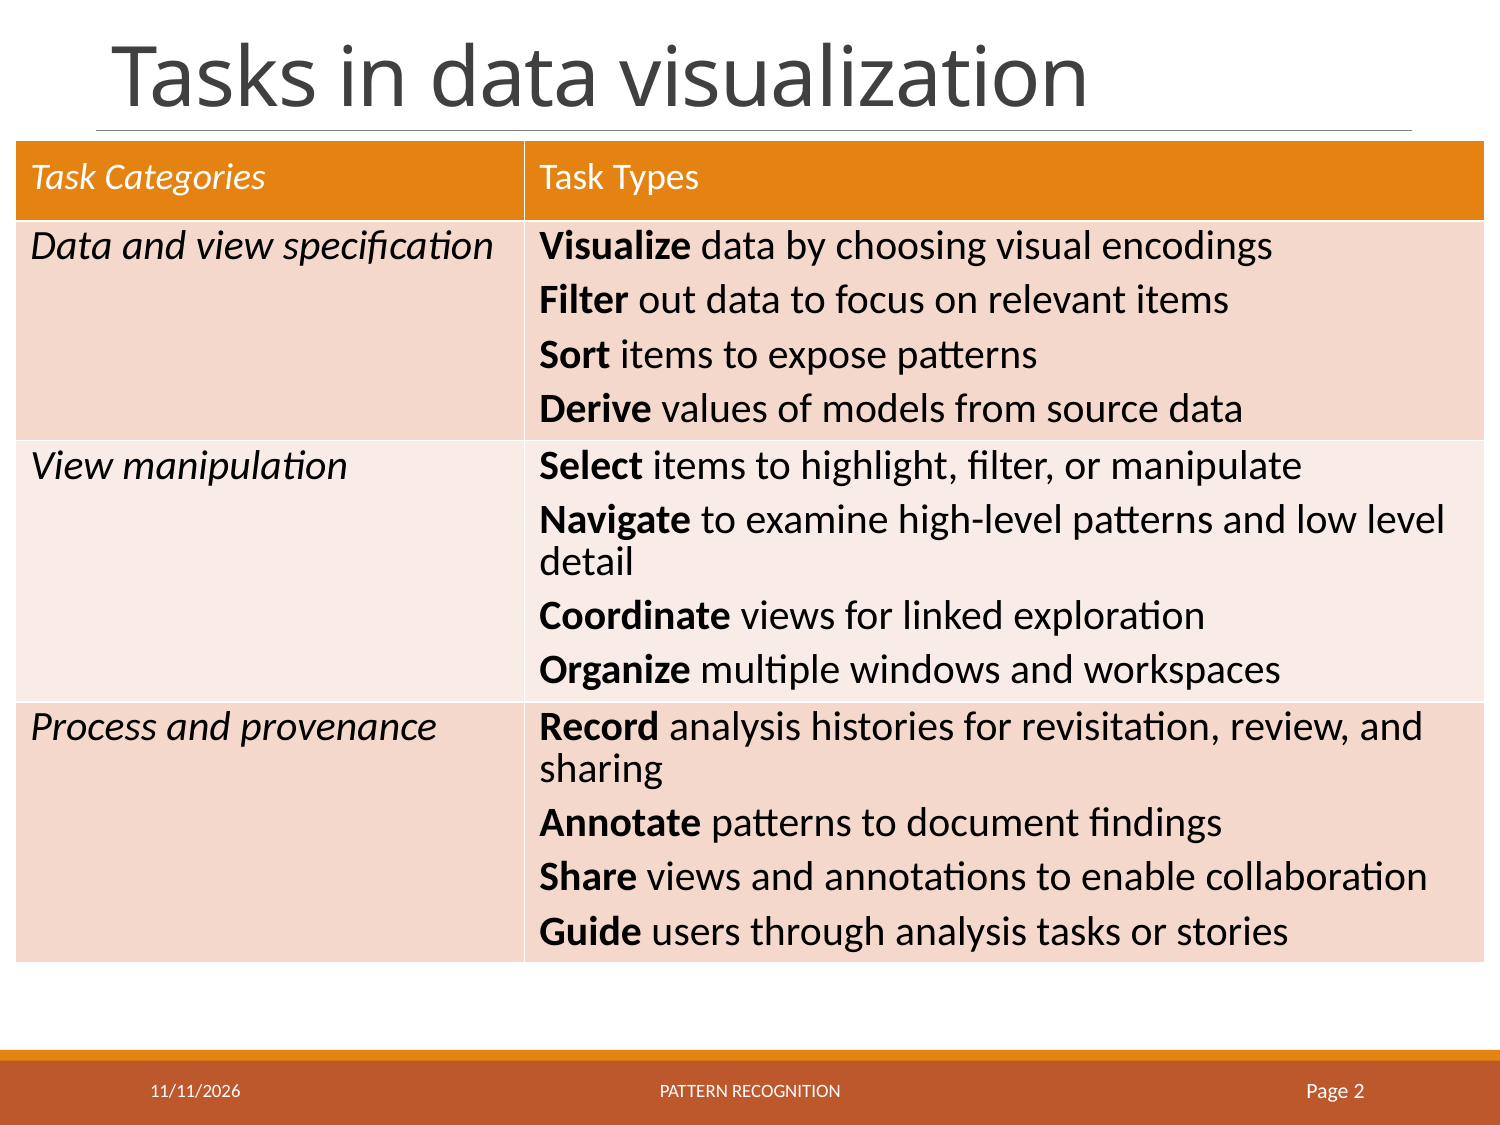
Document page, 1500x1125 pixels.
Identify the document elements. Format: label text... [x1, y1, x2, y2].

slide_number 2 [1218, 1059, 1380, 1120]
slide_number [135, 1059, 440, 1120]
table_cell Select items to highlight, filter, or manipulate Navigate to examine high-level patterns and low level detail Coordinate views for linked exploration Organize multiple windows and workspaces [525, 441, 1484, 701]
table_header Task Categories [16, 141, 524, 220]
table_header Task Types [525, 141, 1484, 220]
table_cell Data and view specification [16, 222, 524, 440]
table_cell View manipulation [16, 441, 524, 701]
table_cell Record analysis histories for revisitation, review, and sharing Annotate patterns to document findings Share views and annotations to enable collaboration Guide users through analysis tasks or stories [525, 703, 1484, 962]
table_cell Visualize data by choosing visual encodings Filter out data to focus on relevant items Sort items to expose patterns Derive values of models from source data [525, 222, 1484, 440]
table_cell Process and provenance [16, 703, 524, 962]
title Tasks in data visualization [96, 19, 1413, 131]
footer Pattern recognition [453, 1059, 1047, 1120]
